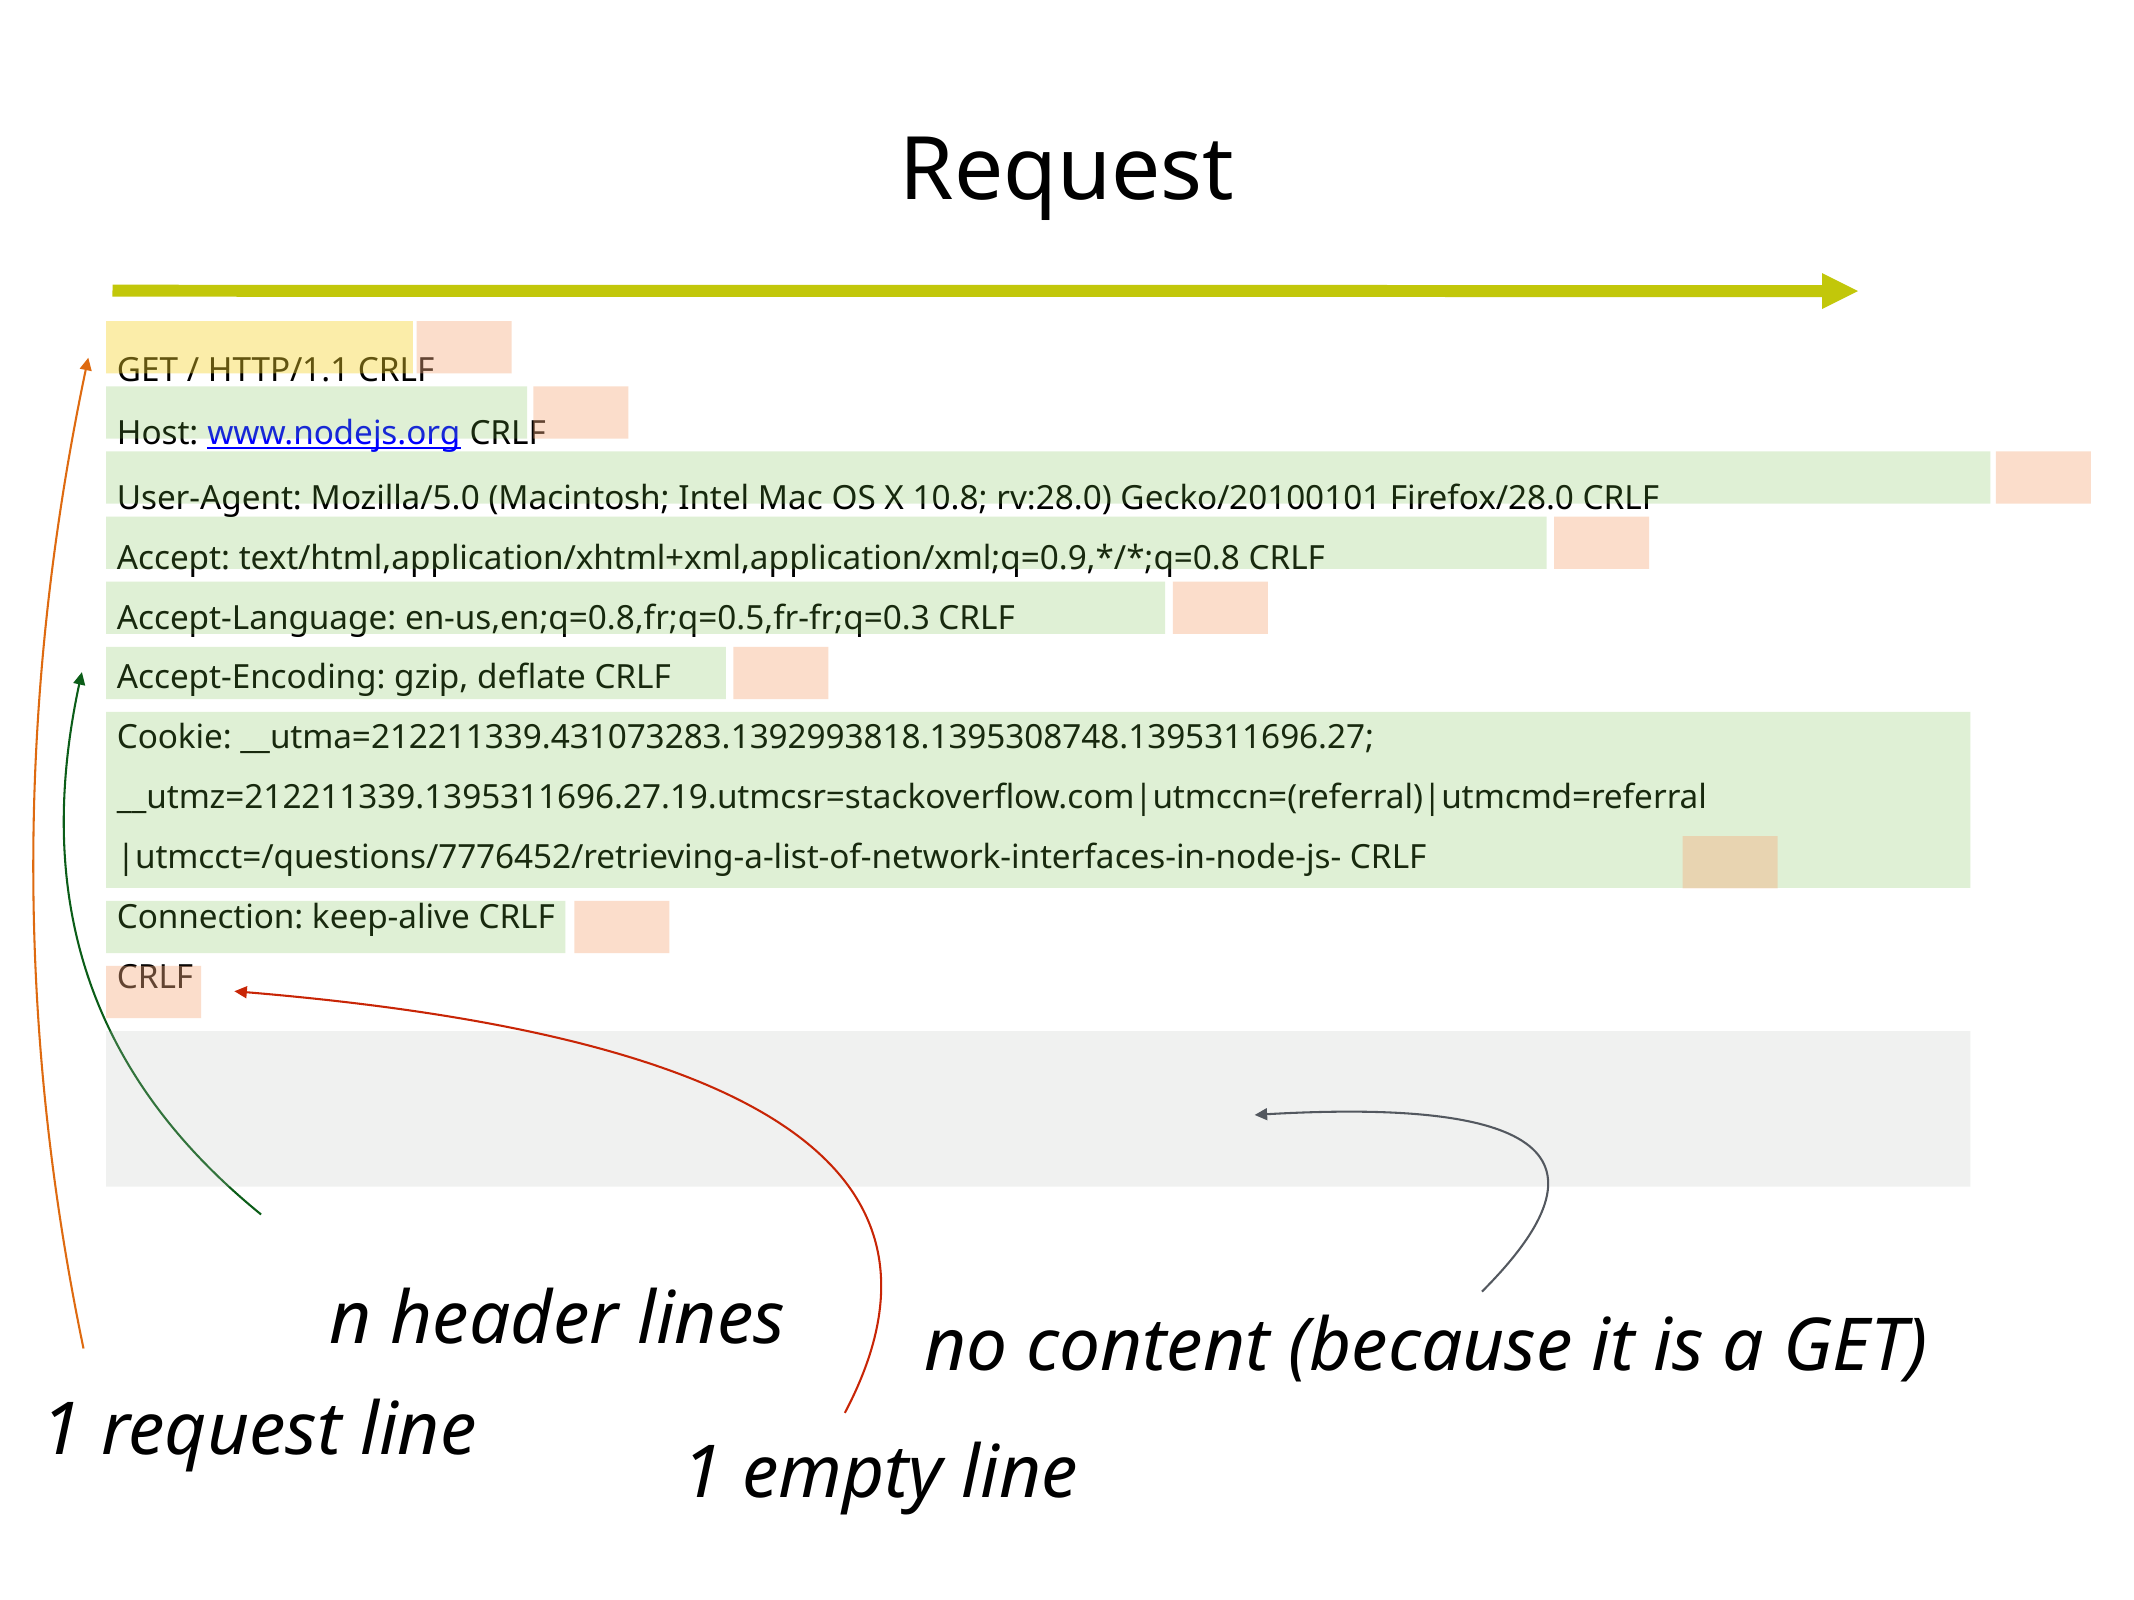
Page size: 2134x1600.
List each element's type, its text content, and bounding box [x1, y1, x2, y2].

text_box [158, 900, 566, 954]
text_box n header lines [321, 1262, 776, 1367]
text_box [106, 516, 1547, 569]
text_box 1 empty line [674, 1416, 1087, 1521]
text_box [229, 1187, 262, 1215]
text_box [179, 965, 202, 1019]
text_box [533, 1031, 1971, 1187]
text_box [106, 451, 1991, 504]
text_box [1554, 516, 1650, 569]
text_box [1172, 581, 1268, 634]
text_box Request [891, 103, 1243, 226]
text_box GET / HTTP/1.1 CRLF Host: www.nodejs.org CRLF User-Agent: Mozilla/5.0 (Macintosh; Intel Mac OS X 10.8; rv:28.0) Gecko/20100101 Firefox/28.0 CRLF Accept: text/html,application/xhtml+xml,application/xml;q=0.9,*/*;q=0.8 CRLF Accept-Language: en-us,en;q=0.8,fr;q=0.5,fr-fr;q=0.3 CRLF Accept-Encoding: gzip, deflate CRLF Cookie: __utma=212211339.431073283.1392993818.1395308748.1395311696.27; __utmz=212211339.1395311696.27.19.utmcsr=stackoverflow.com|utmccn=(referral)|utmcmd=referral |utmcct=/questions/7776452/retrieving-a-list-of-network-interfaces-in-node-js- CRLF Connection: keep-alive CRLF CRLF [99, 320, 2113, 1004]
text_box [106, 581, 1166, 634]
text_box [112, 284, 1859, 298]
text_box [533, 386, 629, 439]
text_box 1 request line [33, 1373, 486, 1478]
text_box [1254, 1108, 1549, 1292]
text_box no content (because it is a GET) [915, 1289, 1938, 1394]
text_box [106, 711, 1971, 888]
text_box [574, 900, 670, 954]
text_box [33, 357, 92, 1349]
text_box [106, 1031, 516, 1187]
text_box [416, 321, 512, 374]
text_box [106, 386, 528, 439]
text_box [1682, 836, 1778, 889]
text_box [1995, 451, 2091, 504]
text_box [63, 672, 201, 1031]
text_box [733, 646, 829, 700]
text_box [106, 646, 726, 700]
text_box [106, 321, 413, 374]
text_box [234, 986, 882, 1413]
